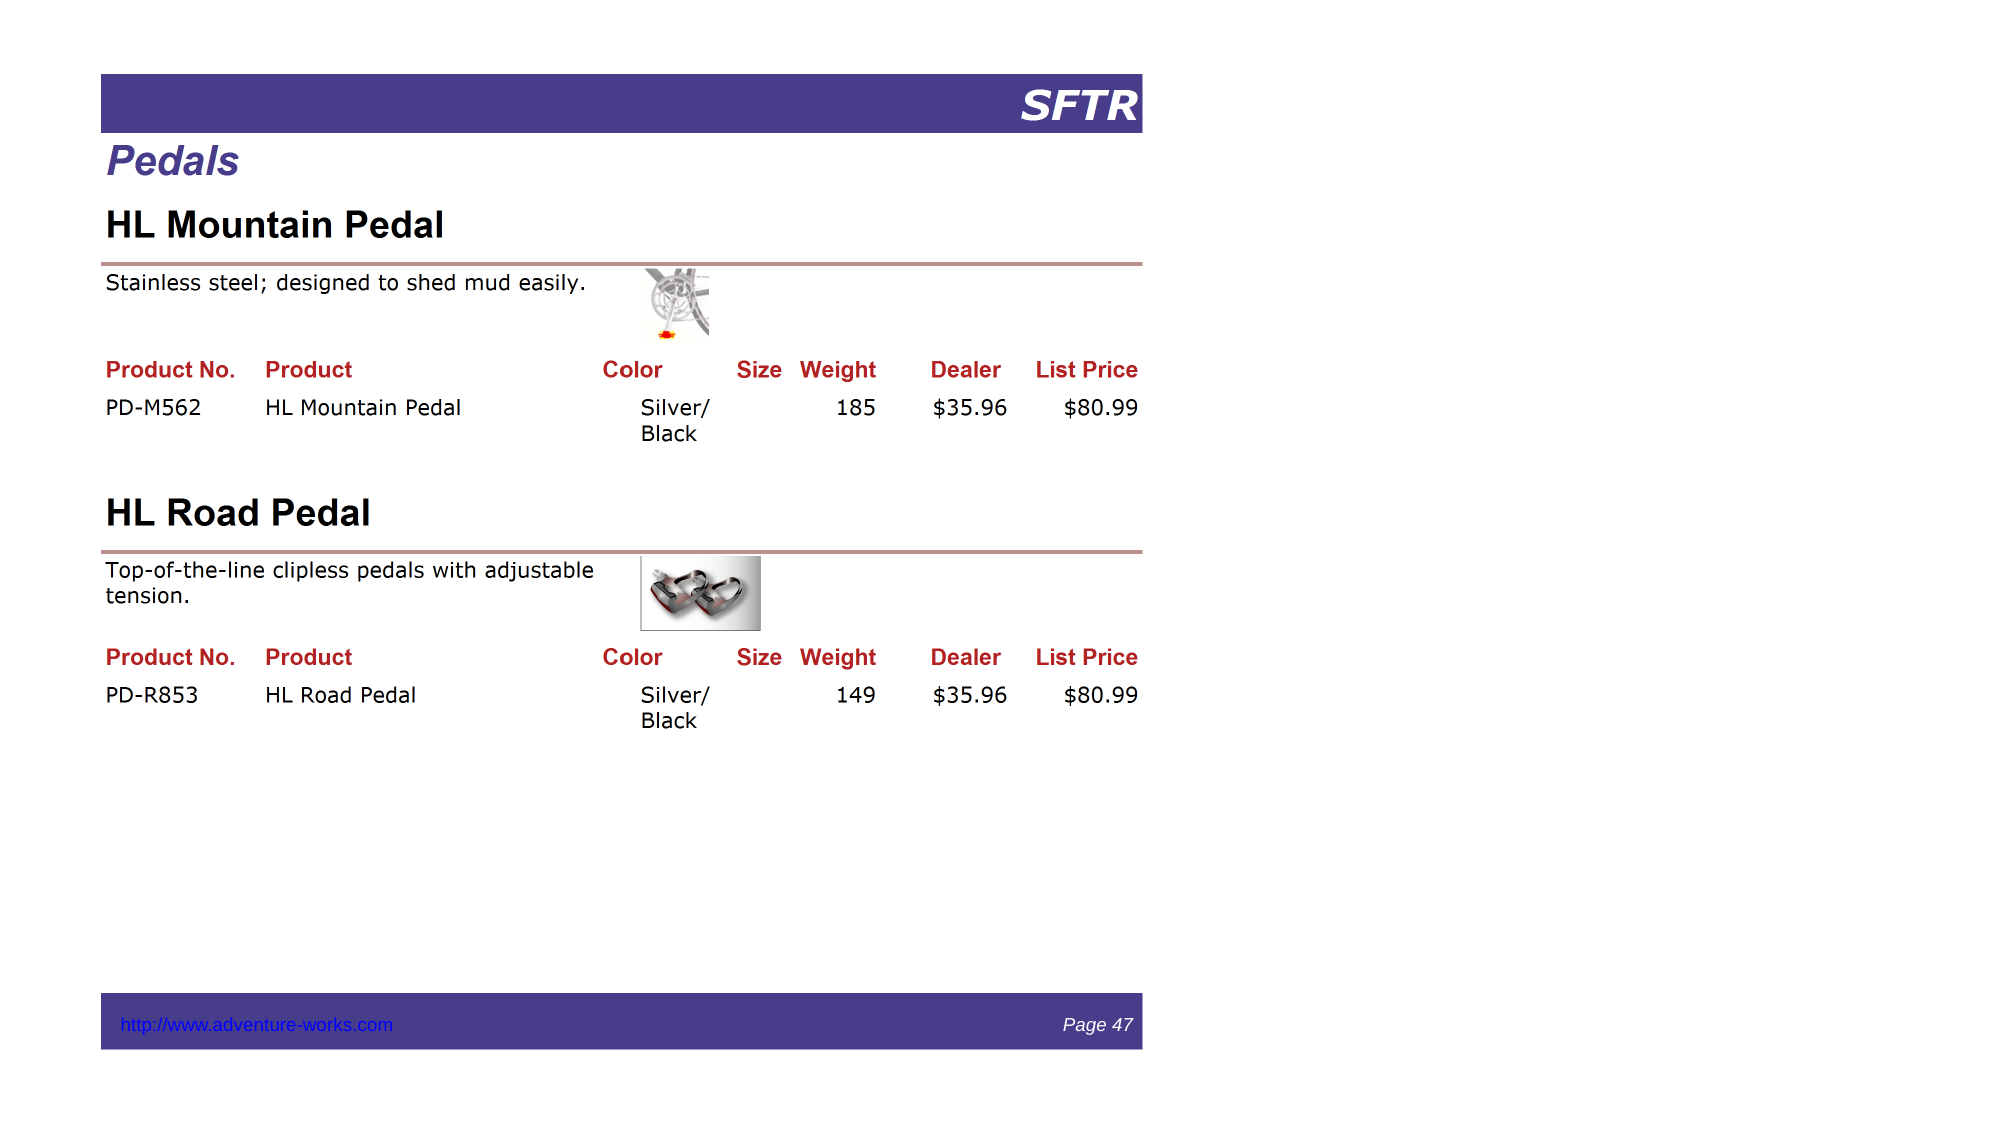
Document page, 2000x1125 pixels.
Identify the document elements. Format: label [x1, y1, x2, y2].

picture [101, 74, 1143, 775]
picture [101, 993, 1143, 1051]
